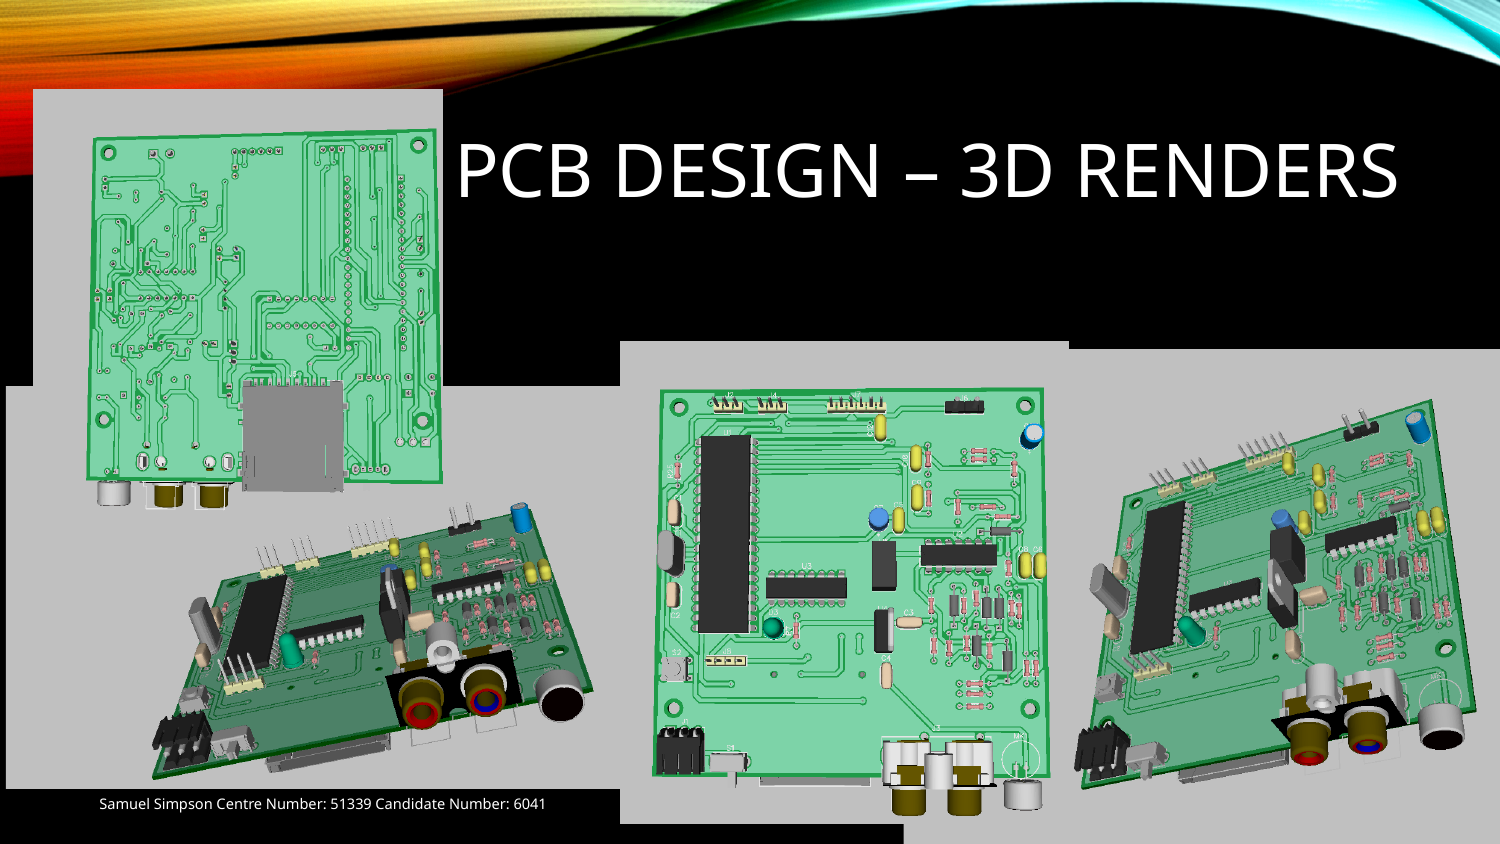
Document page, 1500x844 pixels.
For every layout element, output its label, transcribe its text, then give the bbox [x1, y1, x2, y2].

title PCB Design – 3D Renders [444, 94, 1416, 254]
picture [0, 0, 1500, 844]
footer Samuel Simpson Centre Number: 51339 Candidate Number: 6041 [84, 789, 903, 827]
